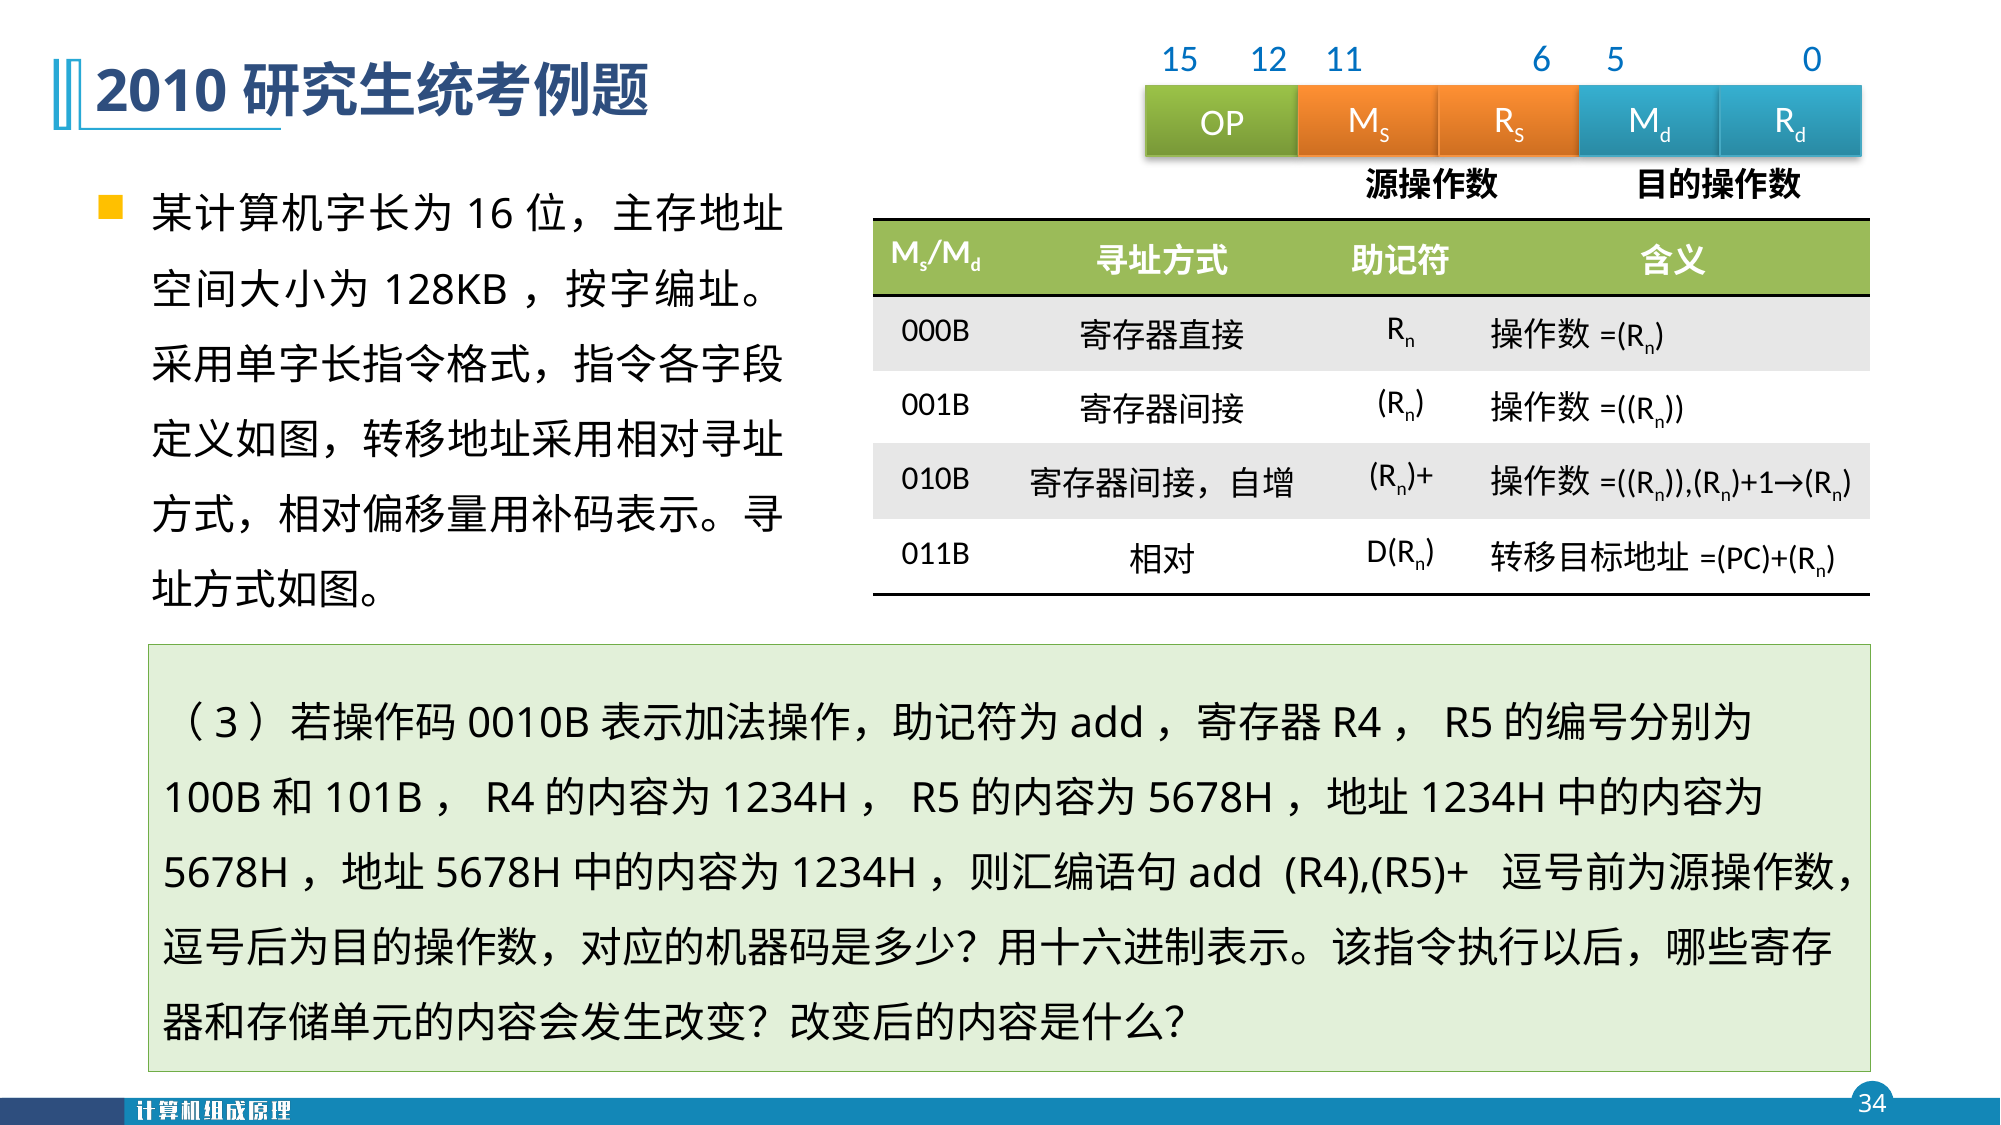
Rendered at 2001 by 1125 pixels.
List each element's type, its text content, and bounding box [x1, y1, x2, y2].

table_cell 000B [873, 297, 999, 371]
title 2010研究生统考例题 [80, 42, 686, 144]
table_cell 010B [873, 443, 999, 519]
table_cell (Rn)+ [1326, 443, 1476, 519]
table_cell 011B [873, 519, 999, 593]
table_cell 转移目标地址=(PC)+(Rn) [1476, 519, 1870, 593]
table_cell 寄存器直接 [999, 297, 1326, 371]
table_cell Rn [1326, 297, 1476, 371]
table_cell 相对 [999, 519, 1326, 593]
table_cell 操作数=((Rn)),(Rn)+1→(Rn) [1476, 443, 1870, 519]
table_cell 001B [873, 371, 999, 443]
table_cell 操作数=((Rn)) [1476, 371, 1870, 443]
table_header 含义 [1476, 221, 1870, 294]
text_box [1145, 26, 1861, 212]
table_cell (Rn) [1326, 371, 1476, 443]
table_header 寻址方式 [999, 221, 1326, 294]
table_cell D(Rn) [1326, 519, 1476, 593]
table_cell 操作数=(Rn) [1476, 297, 1870, 371]
table_header Ms/Md [873, 221, 999, 294]
text_box （3）若操作码0010B表示加法操作，助记符为add，寄存器R4，R5的编号分别为100B和101B，R4的内容为1234H，R5的内容为5678H，地址1234H中的内容为5678H，地址5678H中的内容为1234H，则汇编语句add (R4),(R5)+ 逗号前为源操作数，逗号后为目的操作数，对应的机器码是多少？用十六进制表示。该指令执行以后，哪些寄存器和存储单元的内容会发生改变？改变后的内容是什么？ [148, 644, 1871, 1072]
table_header 助记符 [1326, 221, 1476, 294]
table_cell 寄存器间接 [999, 371, 1326, 443]
list 某计算机字长为16位，主存地址空间大小为128KB，按字编址。采用单字长指令格式，指令各字段定义如图，转移地址采用相对寻址方式，相对偏移量用补码表示。寻址方式如图。 [80, 154, 800, 792]
table_cell 寄存器间接，自增 [999, 443, 1326, 519]
